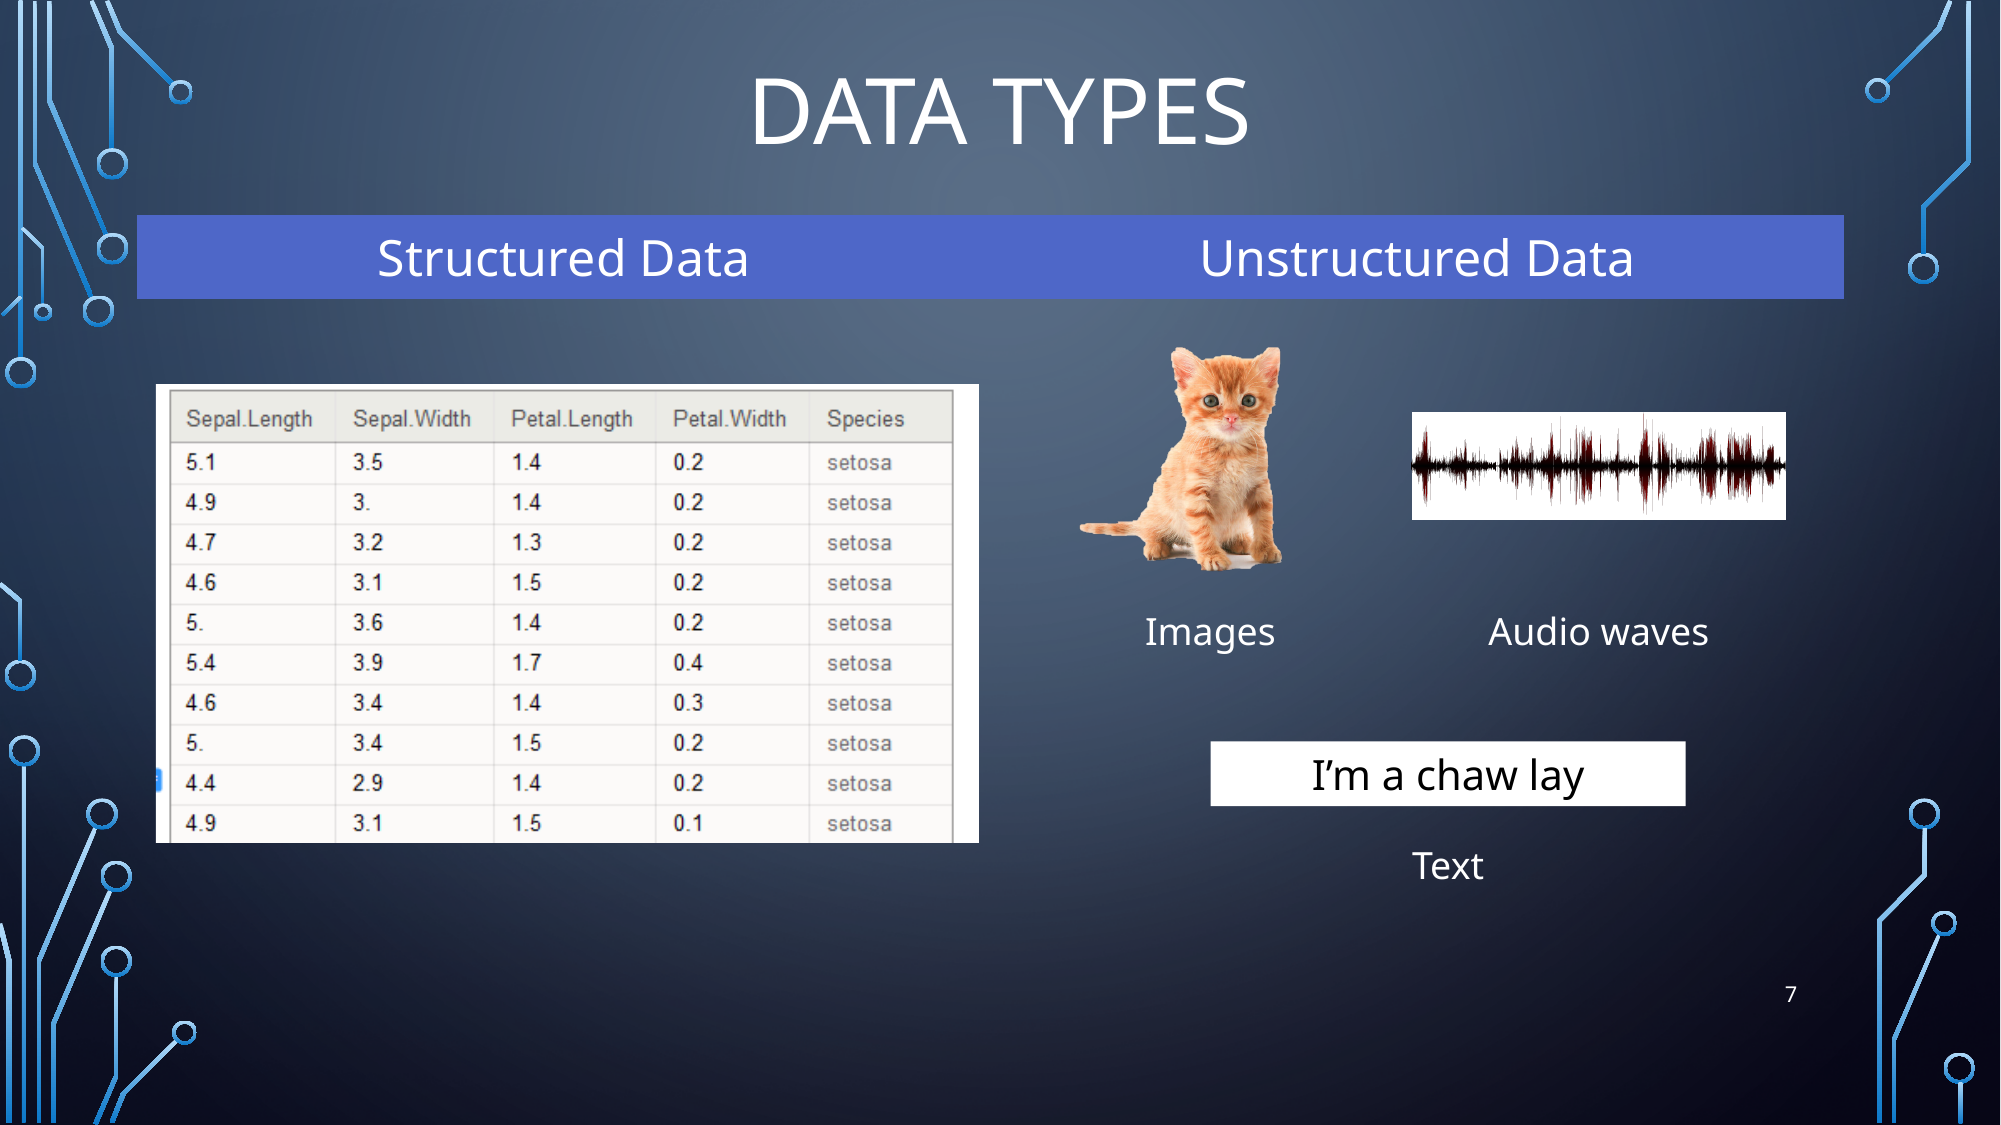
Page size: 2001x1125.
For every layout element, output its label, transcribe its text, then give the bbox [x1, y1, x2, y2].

table_cell [991, 299, 1844, 949]
text_box Images [1082, 603, 1339, 661]
text_box Audio waves [1470, 600, 1728, 661]
table_header Structured Data [137, 215, 991, 299]
text_box Data Types [137, 57, 1863, 220]
slide_number 7 [1685, 965, 1813, 1025]
text_box Text [1319, 834, 1577, 894]
table_cell [137, 299, 991, 949]
table_header Unstructured Data [991, 215, 1844, 299]
picture [155, 384, 979, 843]
text_box I’m a chaw lay [1210, 741, 1686, 807]
picture [997, 318, 1787, 603]
